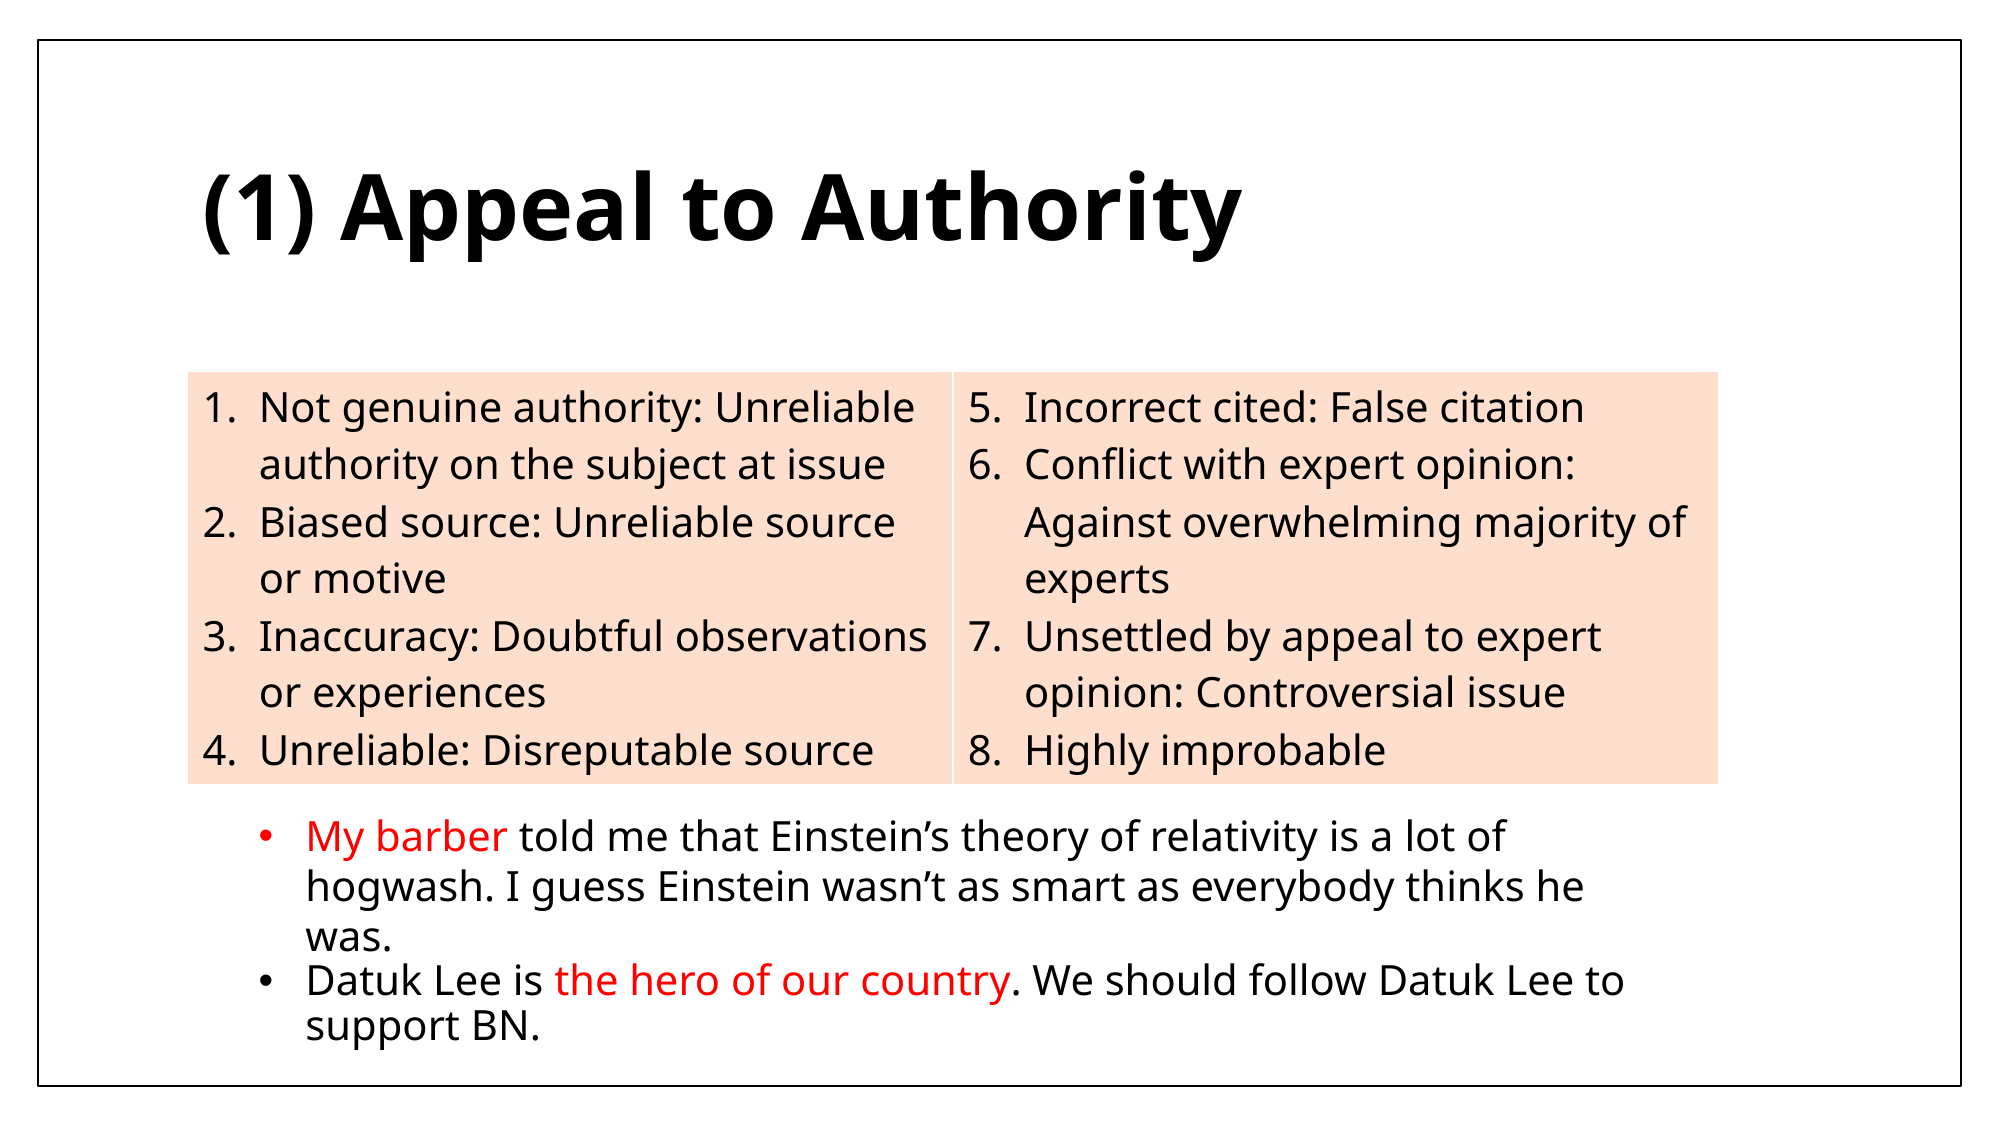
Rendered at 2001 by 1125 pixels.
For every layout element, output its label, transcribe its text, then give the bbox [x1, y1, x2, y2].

table_header Incorrect cited: False citation Conflict with expert opinion: Against overwhelming majority of experts Unsettled by appeal to expert opinion: Controversial issue Highly improbable [954, 372, 1718, 784]
table_header Not genuine authority: Unreliable authority on the subject at issue Biased source: Unreliable source or motive Inaccuracy: Doubtful observations or experiences Unreliable: Disreputable source [188, 372, 952, 784]
text_box My barber told me that Einstein’s theory of relativity is a lot of hogwash. I guess Einstein wasn’t as smart as everybody thinks he was. Datuk Lee is the hero of our country. We should follow Datuk Lee to support BN. [243, 802, 1662, 1058]
title (1) Appeal to Authority [187, 99, 1808, 323]
